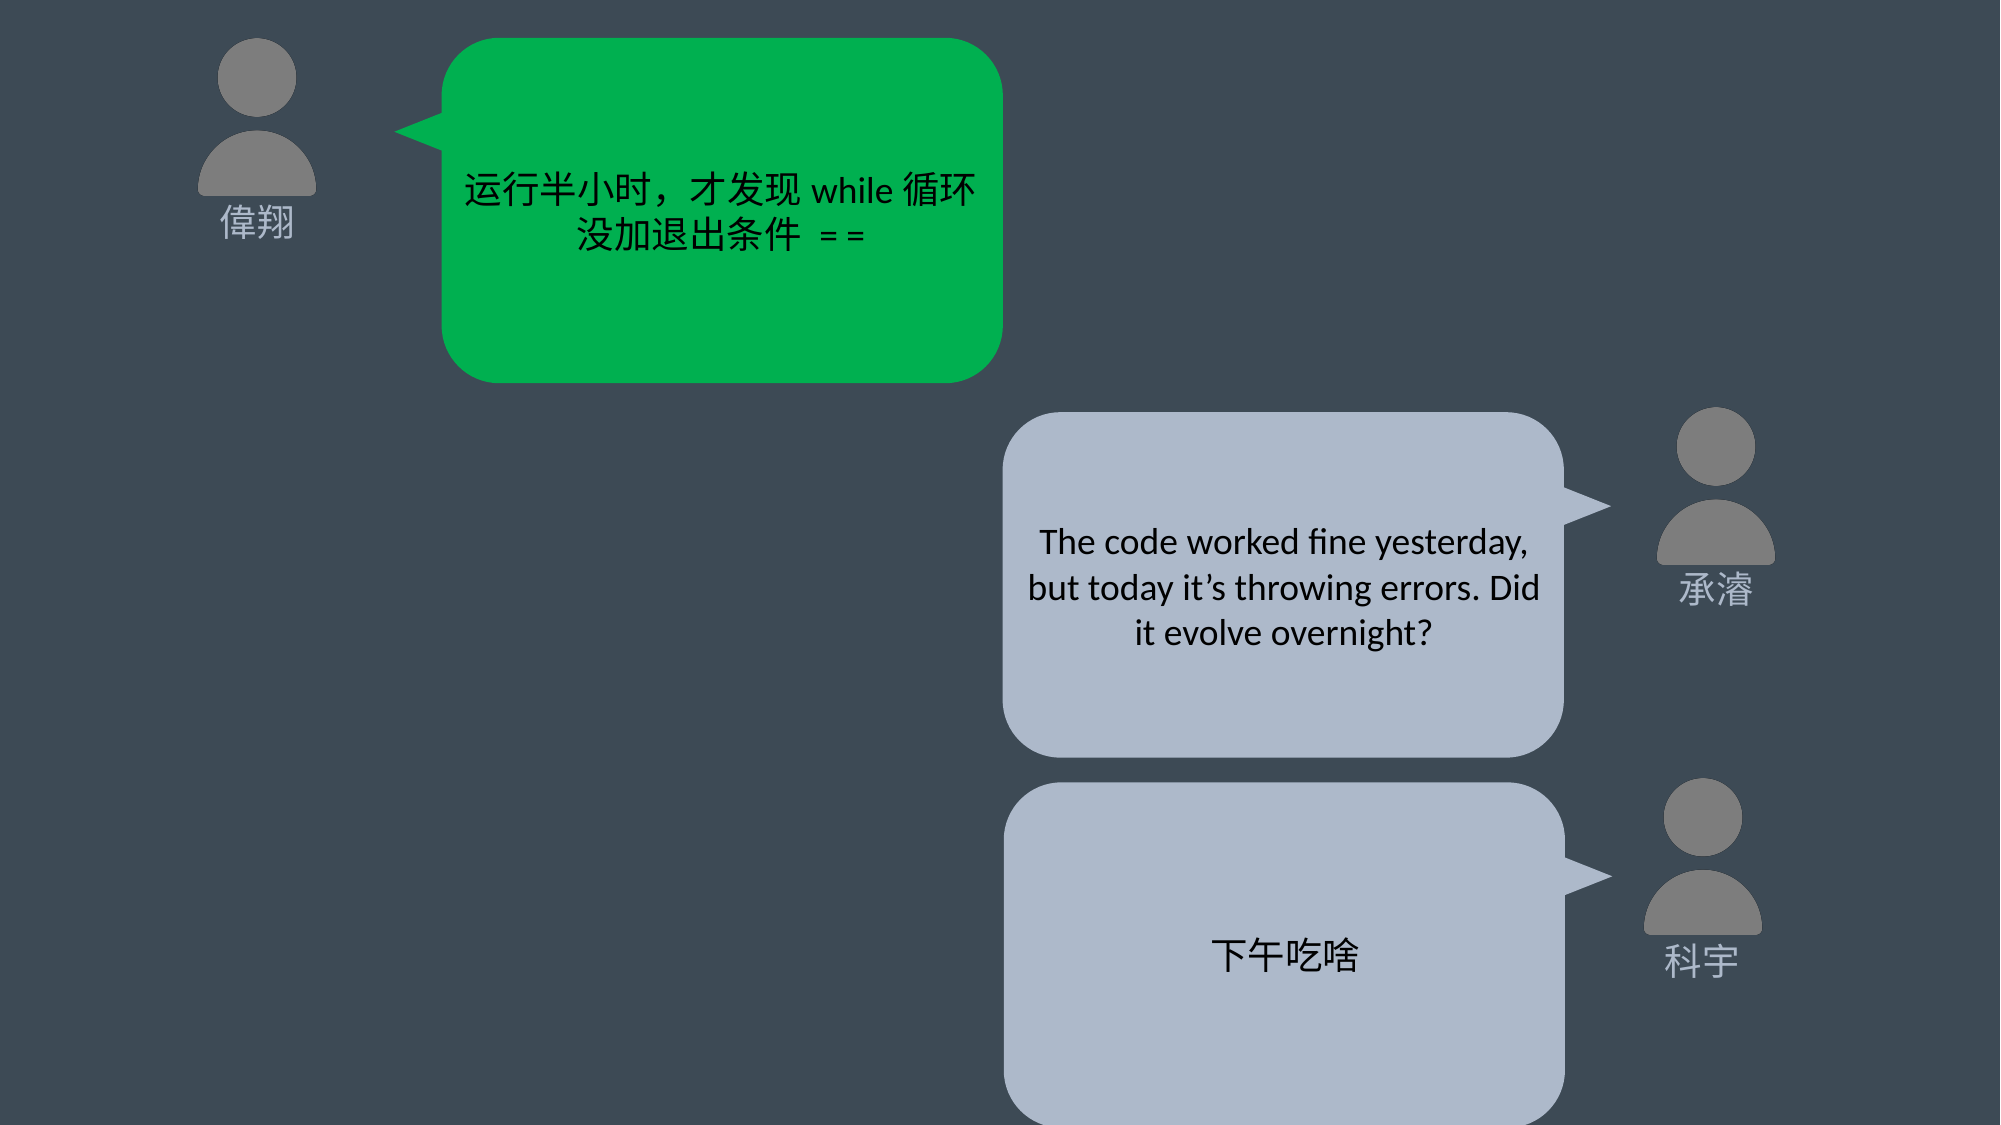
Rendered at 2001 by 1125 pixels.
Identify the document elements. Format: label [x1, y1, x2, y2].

text_box [178, 37, 1796, 1125]
